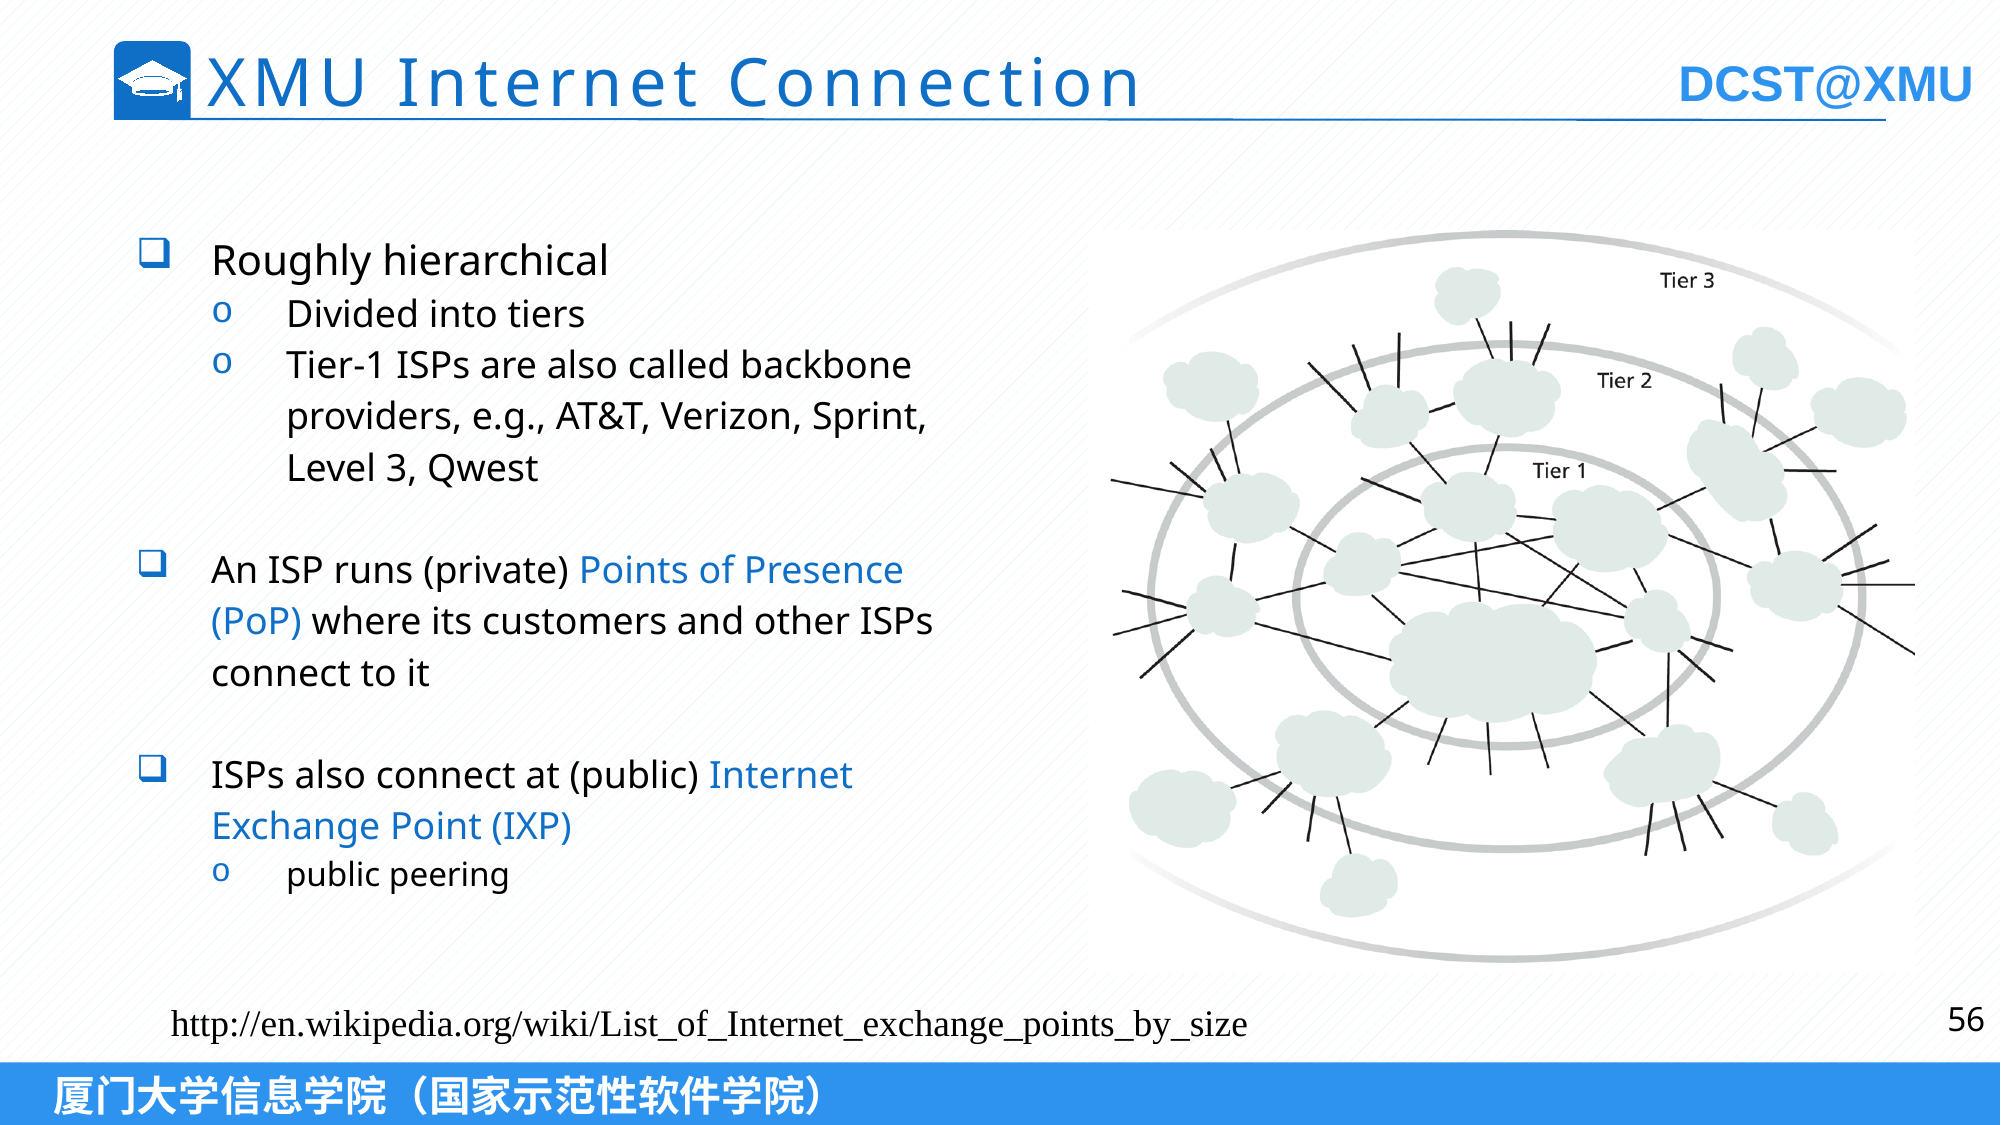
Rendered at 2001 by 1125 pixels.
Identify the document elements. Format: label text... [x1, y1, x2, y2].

text_box 56 [1884, 990, 2000, 1066]
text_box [1089, 230, 1915, 973]
text_box Roughly hierarchical Divided into tiers Tier-1 ISPs are also called backbone providers, e.g., AT&T, Verizon, Sprint, Level 3, Qwest An ISP runs (private) Points of Presence (PoP) where its customers and other ISPs connect to it ISPs also connect at (public) Internet Exchange Point (IXP) public peering [121, 219, 973, 1023]
text_box http://en.wikipedia.org/wiki/List_of_Internet_exchange_points_by_size [156, 991, 1265, 1052]
list XMU Internet Connection [192, 32, 1729, 183]
